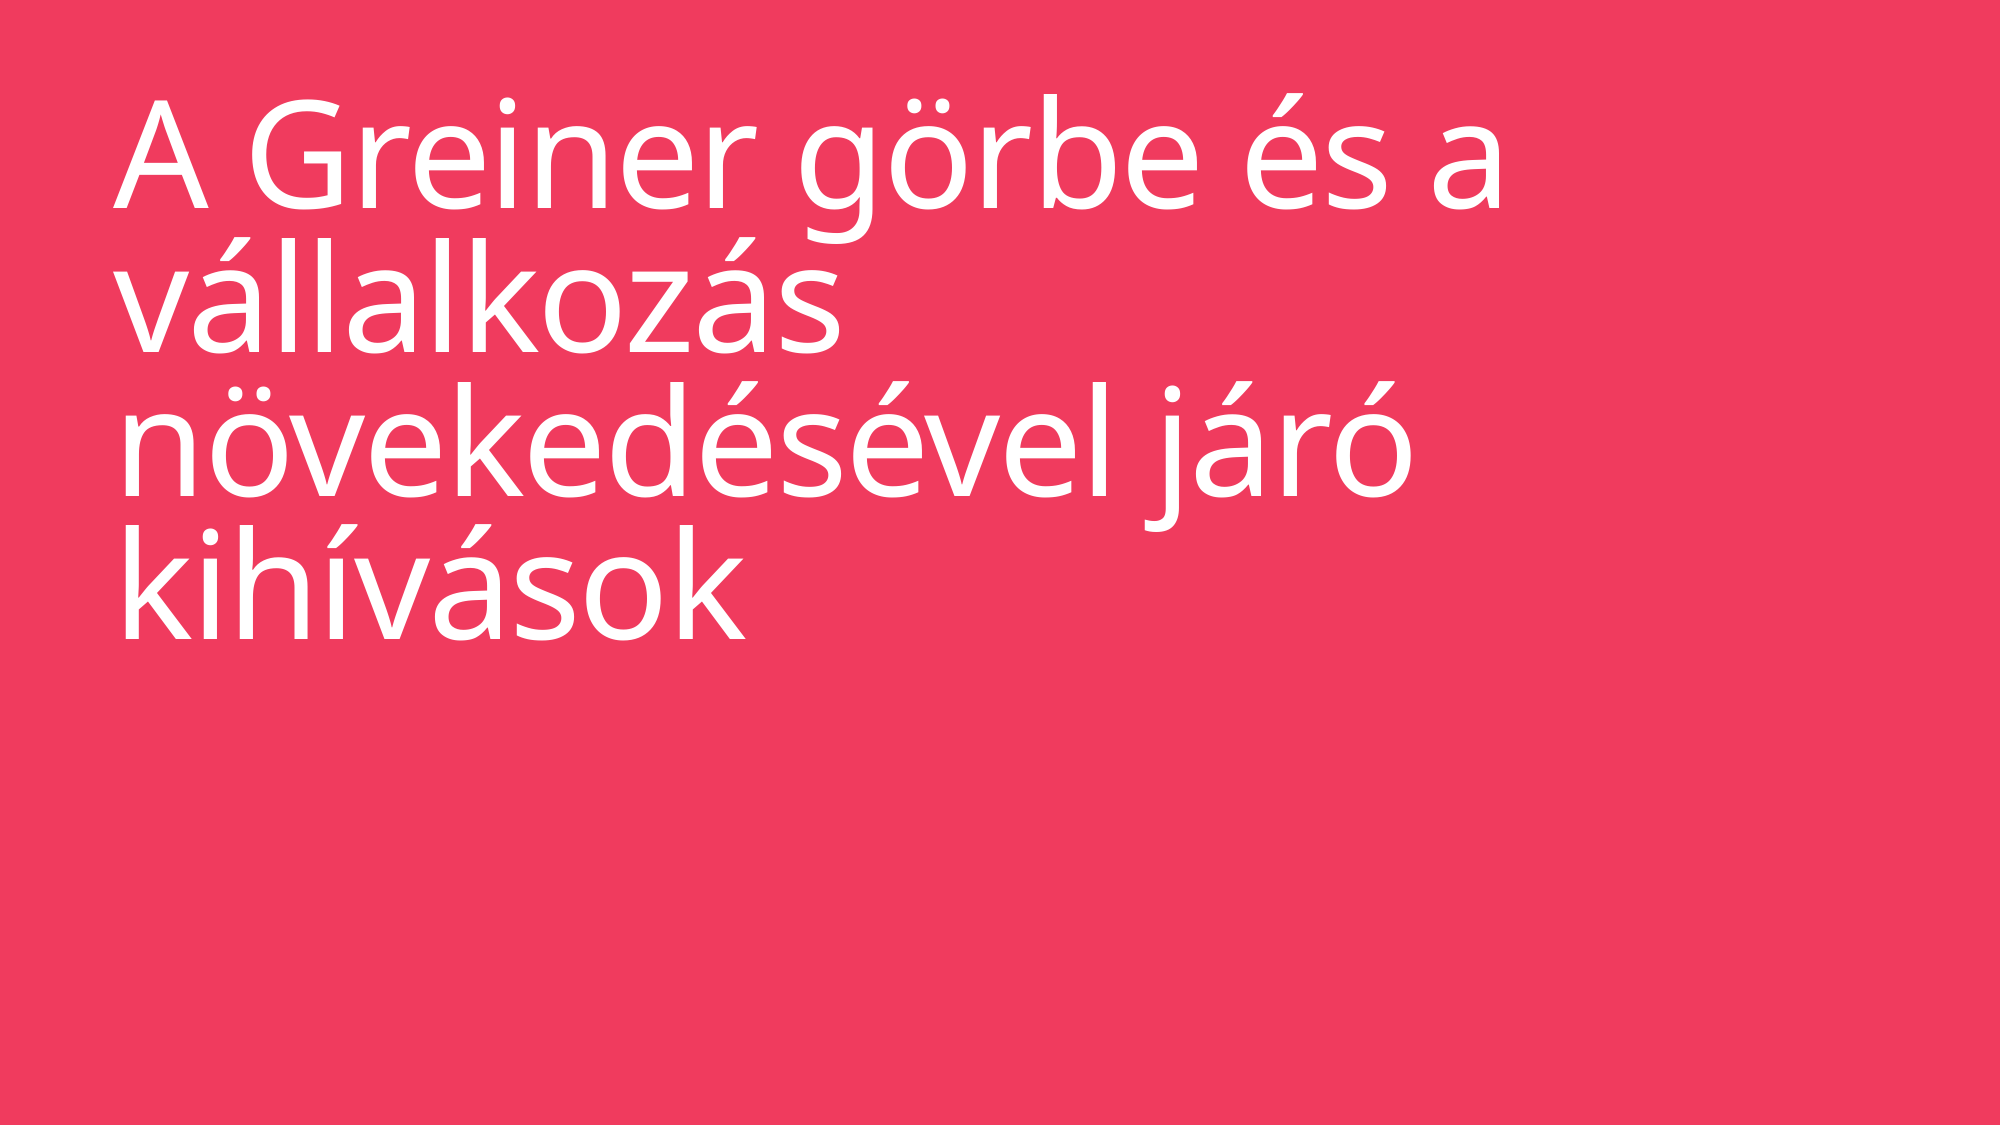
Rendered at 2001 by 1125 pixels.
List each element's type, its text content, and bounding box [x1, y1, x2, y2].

title A Greiner görbe és a vállalkozás növekedésével járó kihívások [98, 126, 1868, 677]
